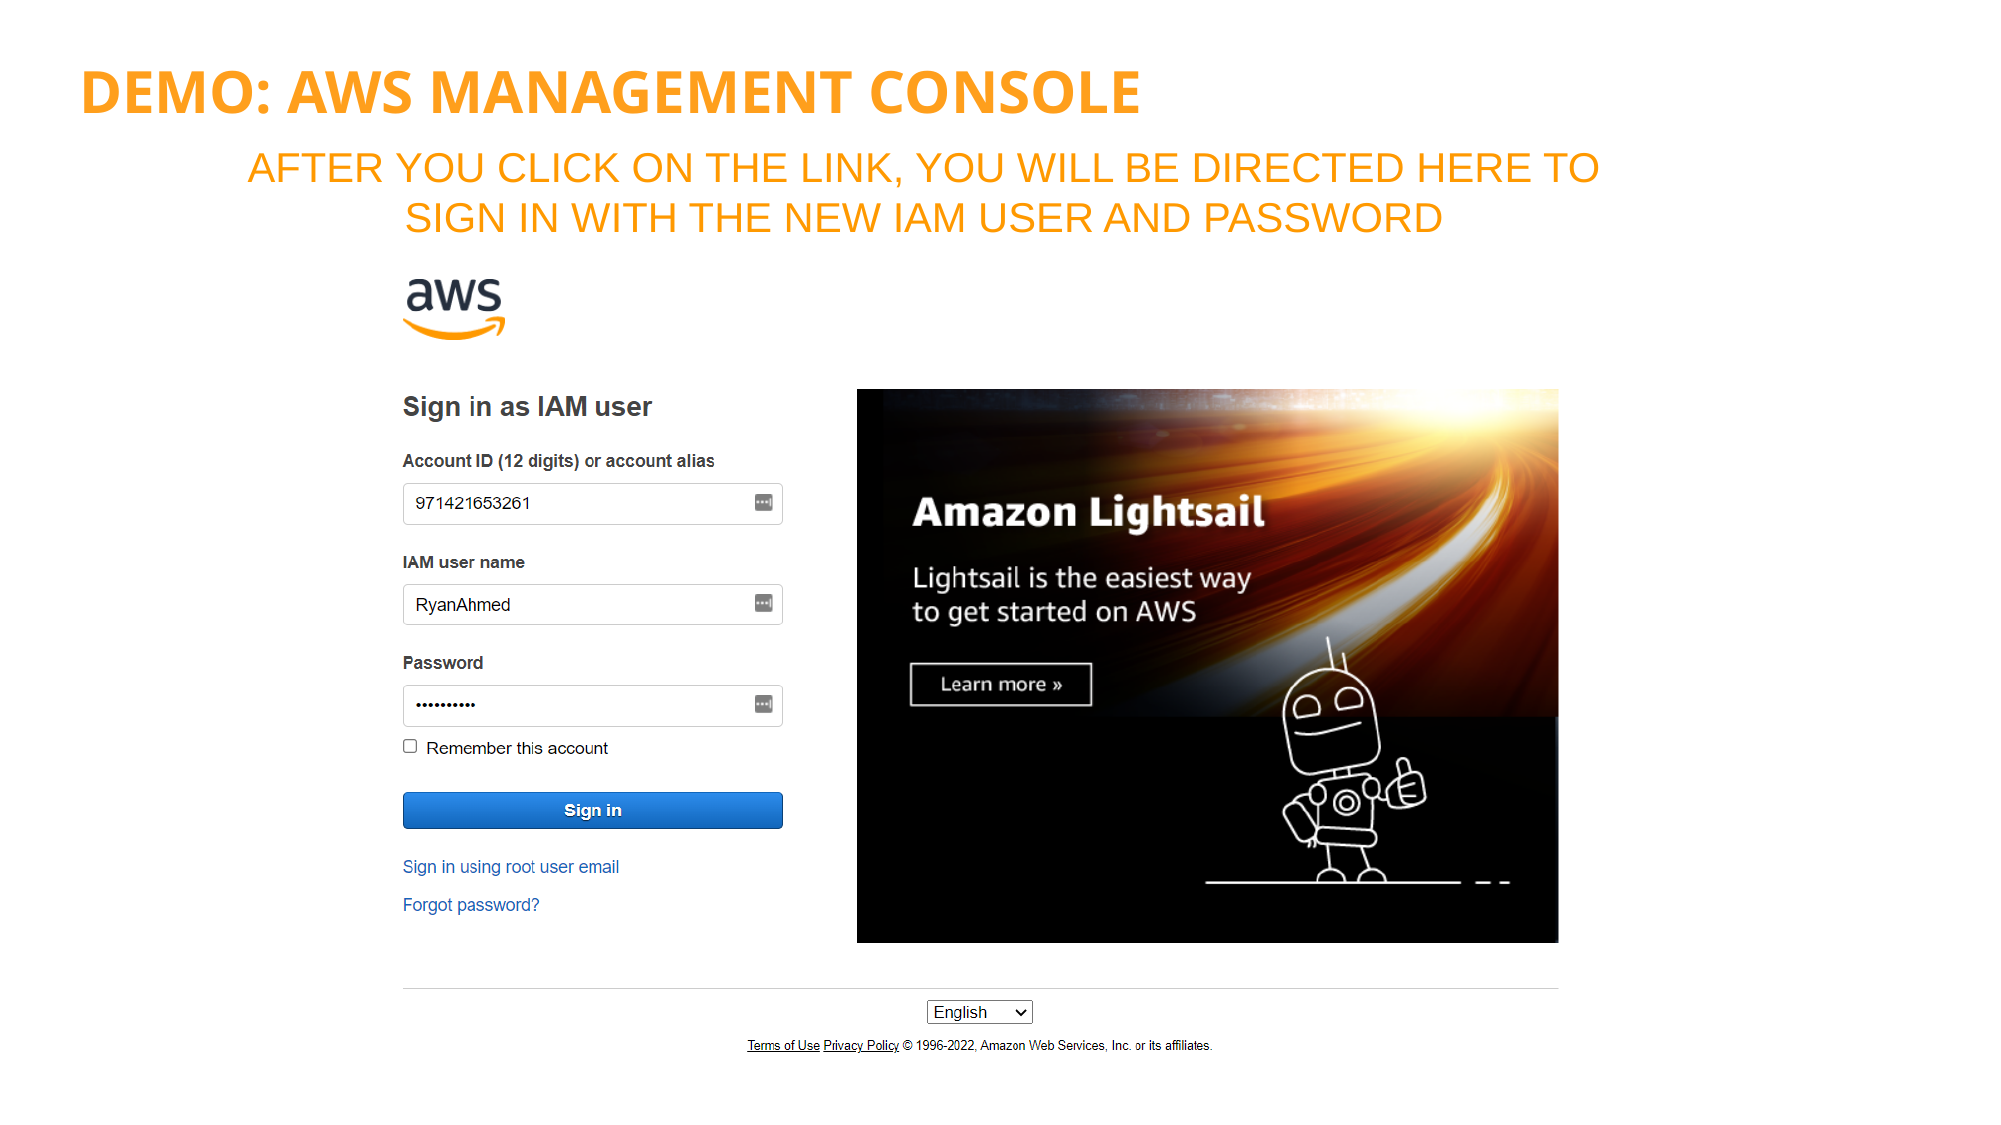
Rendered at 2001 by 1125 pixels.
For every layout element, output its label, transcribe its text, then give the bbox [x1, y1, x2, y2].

picture [49, 249, 1861, 1061]
text_box DEMO: AWS MANAGEMENT CONSOLE [64, 47, 1677, 133]
text_box AFTER YOU CLICK ON THE LINK, YOU WILL BE DIRECTED HERE TO SIGN IN WITH THE NEW IAM USER AND PASSWORD [188, 133, 1660, 249]
